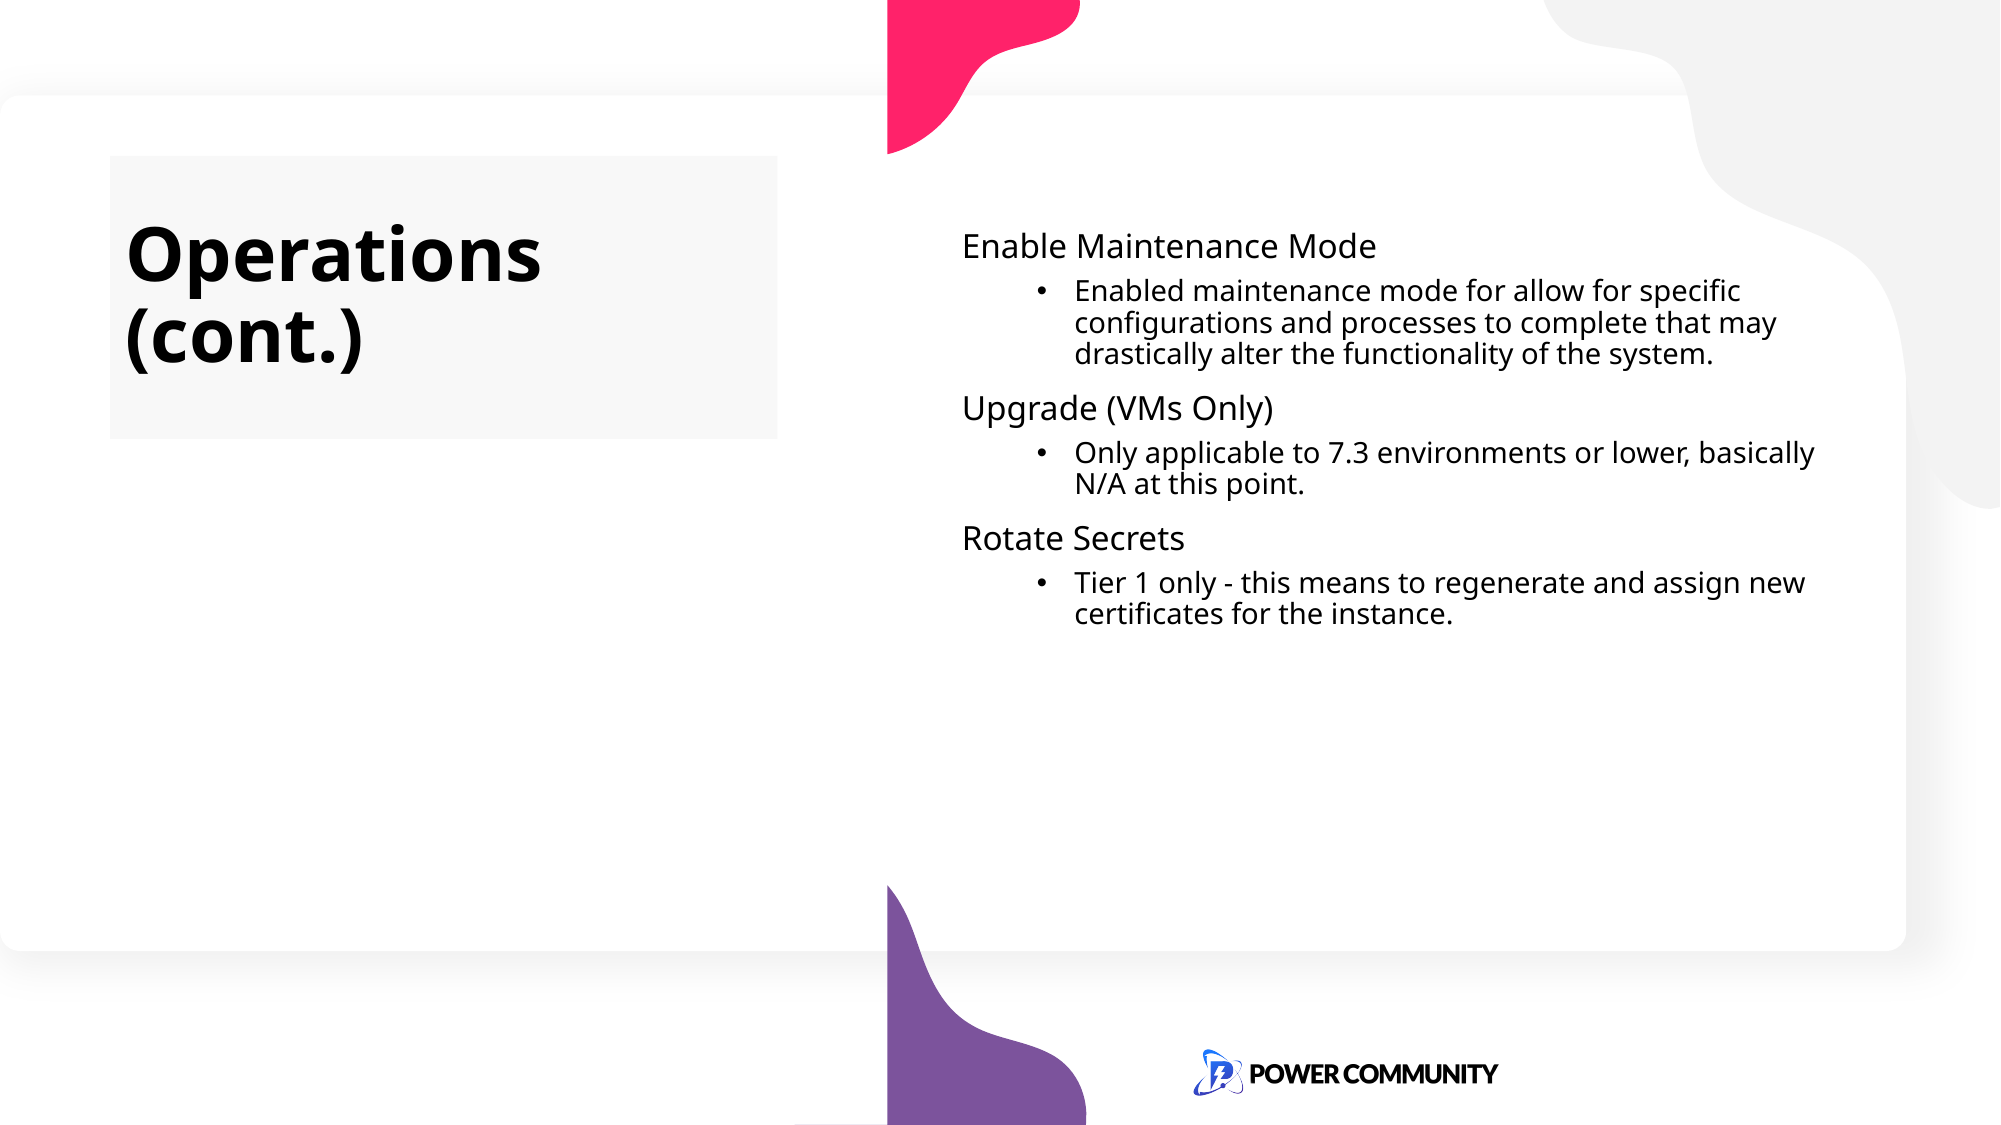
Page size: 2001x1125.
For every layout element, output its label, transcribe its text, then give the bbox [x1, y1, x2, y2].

picture [0, 95, 888, 952]
picture [1158, 1037, 1534, 1108]
list Enable Maintenance Mode Enabled maintenance mode for allow for specific configurations and processes to complete that may drastically alter the functionality of the system. Upgrade (VMs Only) Only applicable to 7.3 environments or lower, basically N/A at this point. Rotate Secrets Tier 1 only - this means to regenerate and assign new certificates for the instance. [946, 222, 1863, 890]
